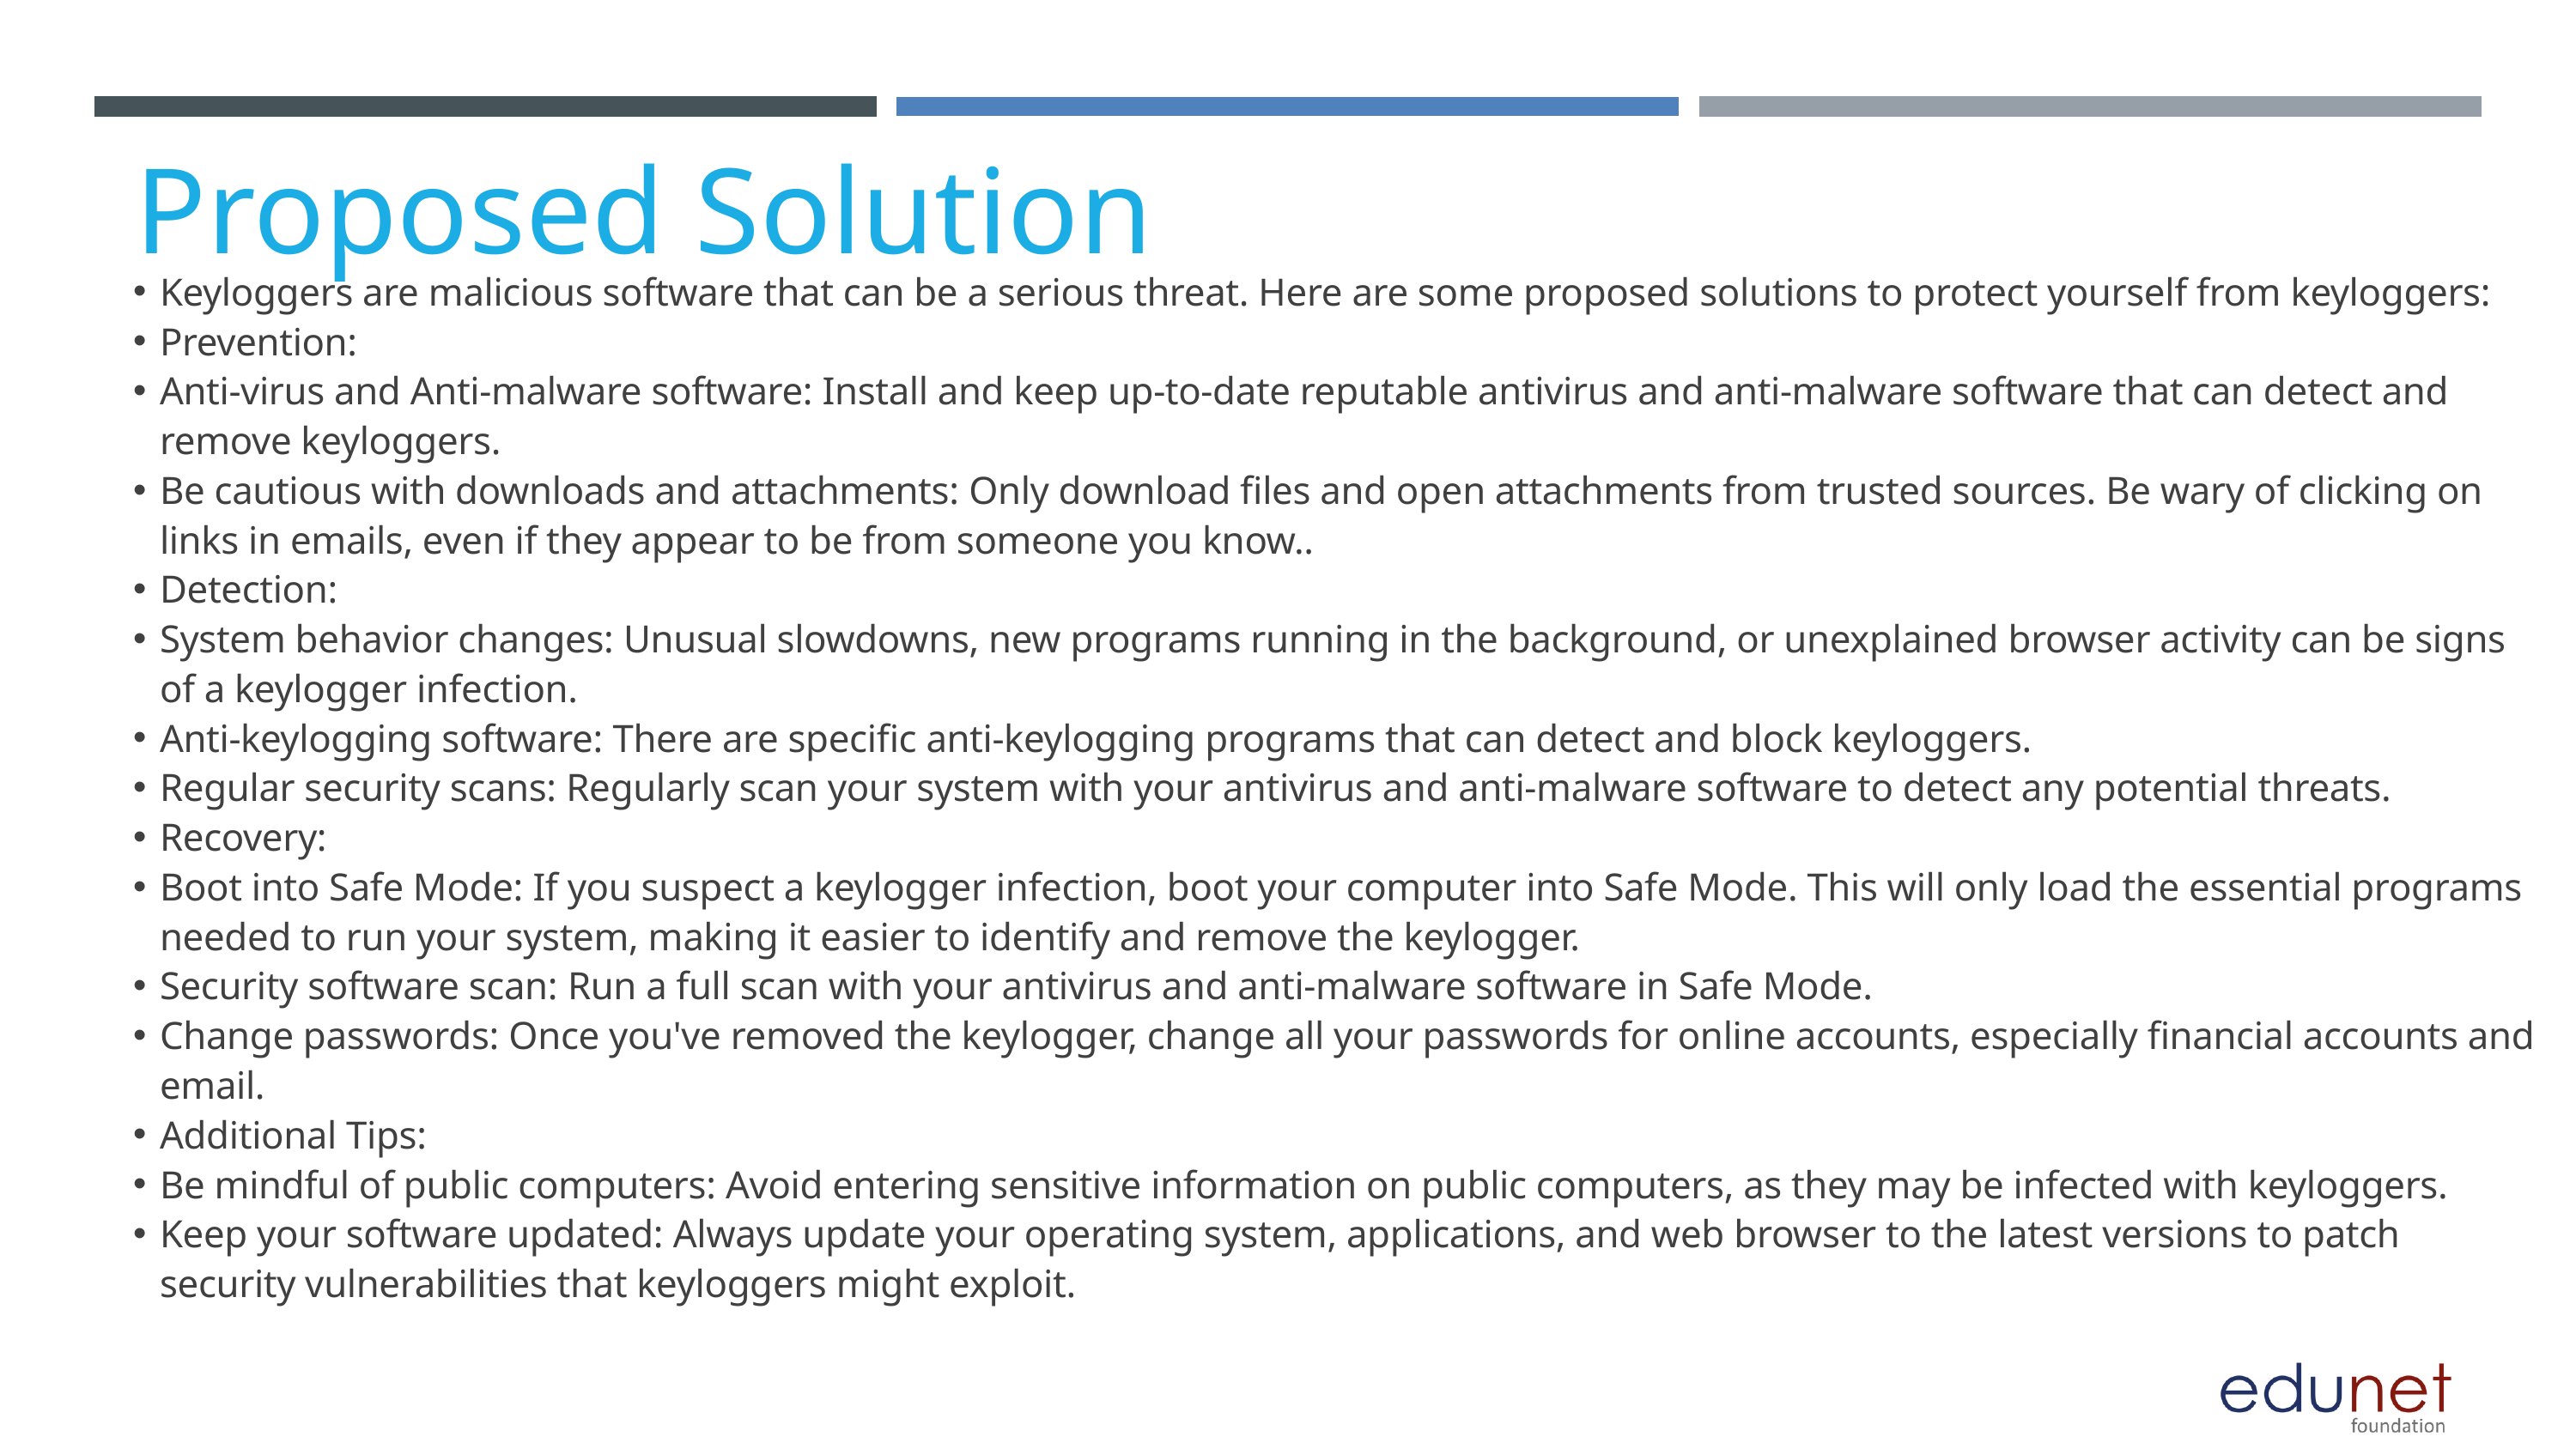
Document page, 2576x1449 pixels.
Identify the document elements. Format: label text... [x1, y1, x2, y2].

text_box Proposed Solution [135, 136, 2440, 264]
text_box [2215, 1360, 2453, 1437]
text_box Keyloggers are malicious software that can be a serious threat. Here are some proposed solutions to protect yourself from keyloggers: Prevention: Anti-virus and Anti-malware software: Install and keep up-to-date reputable antivirus and anti-malware software that can detect and remove keyloggers. Be cautious with downloads and attachments: Only download files and open attachments from trusted sources. Be wary of clicking on links in emails, even if they appear to be from someone you know.. Detection: System behavior changes: Unusual slowdowns, new programs running in the background, or unexplained browser activity can be signs of a keylogger infection. Anti-keylogging software: There are specific anti-keylogging programs that can detect and block keyloggers. Regular security scans: Regularly scan your system with your antivirus and anti-malware software to detect any potential threats. Recovery: Boot into Safe Mode: If you suspect a keylogger infection, boot your computer into Safe Mode. This will only load the essential programs needed to run your system, making it easier to identify and remove the keylogger. Security software scan: Run a full scan with your antivirus and anti-malware software in Safe Mode. Change passwords: Once you've removed the keylogger, change all your passwords for online accounts, especially financial accounts and email. Additional Tips: Be mindful of public computers: Avoid entering sensitive information on public computers, as they may be infected with keyloggers. Keep your software updated: Always update your operating system, applications, and web browser to the latest versions to patch security vulnerabilities that keyloggers might exploit. [106, 264, 2535, 1306]
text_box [1698, 95, 2482, 117]
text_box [896, 96, 1680, 117]
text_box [94, 96, 878, 118]
